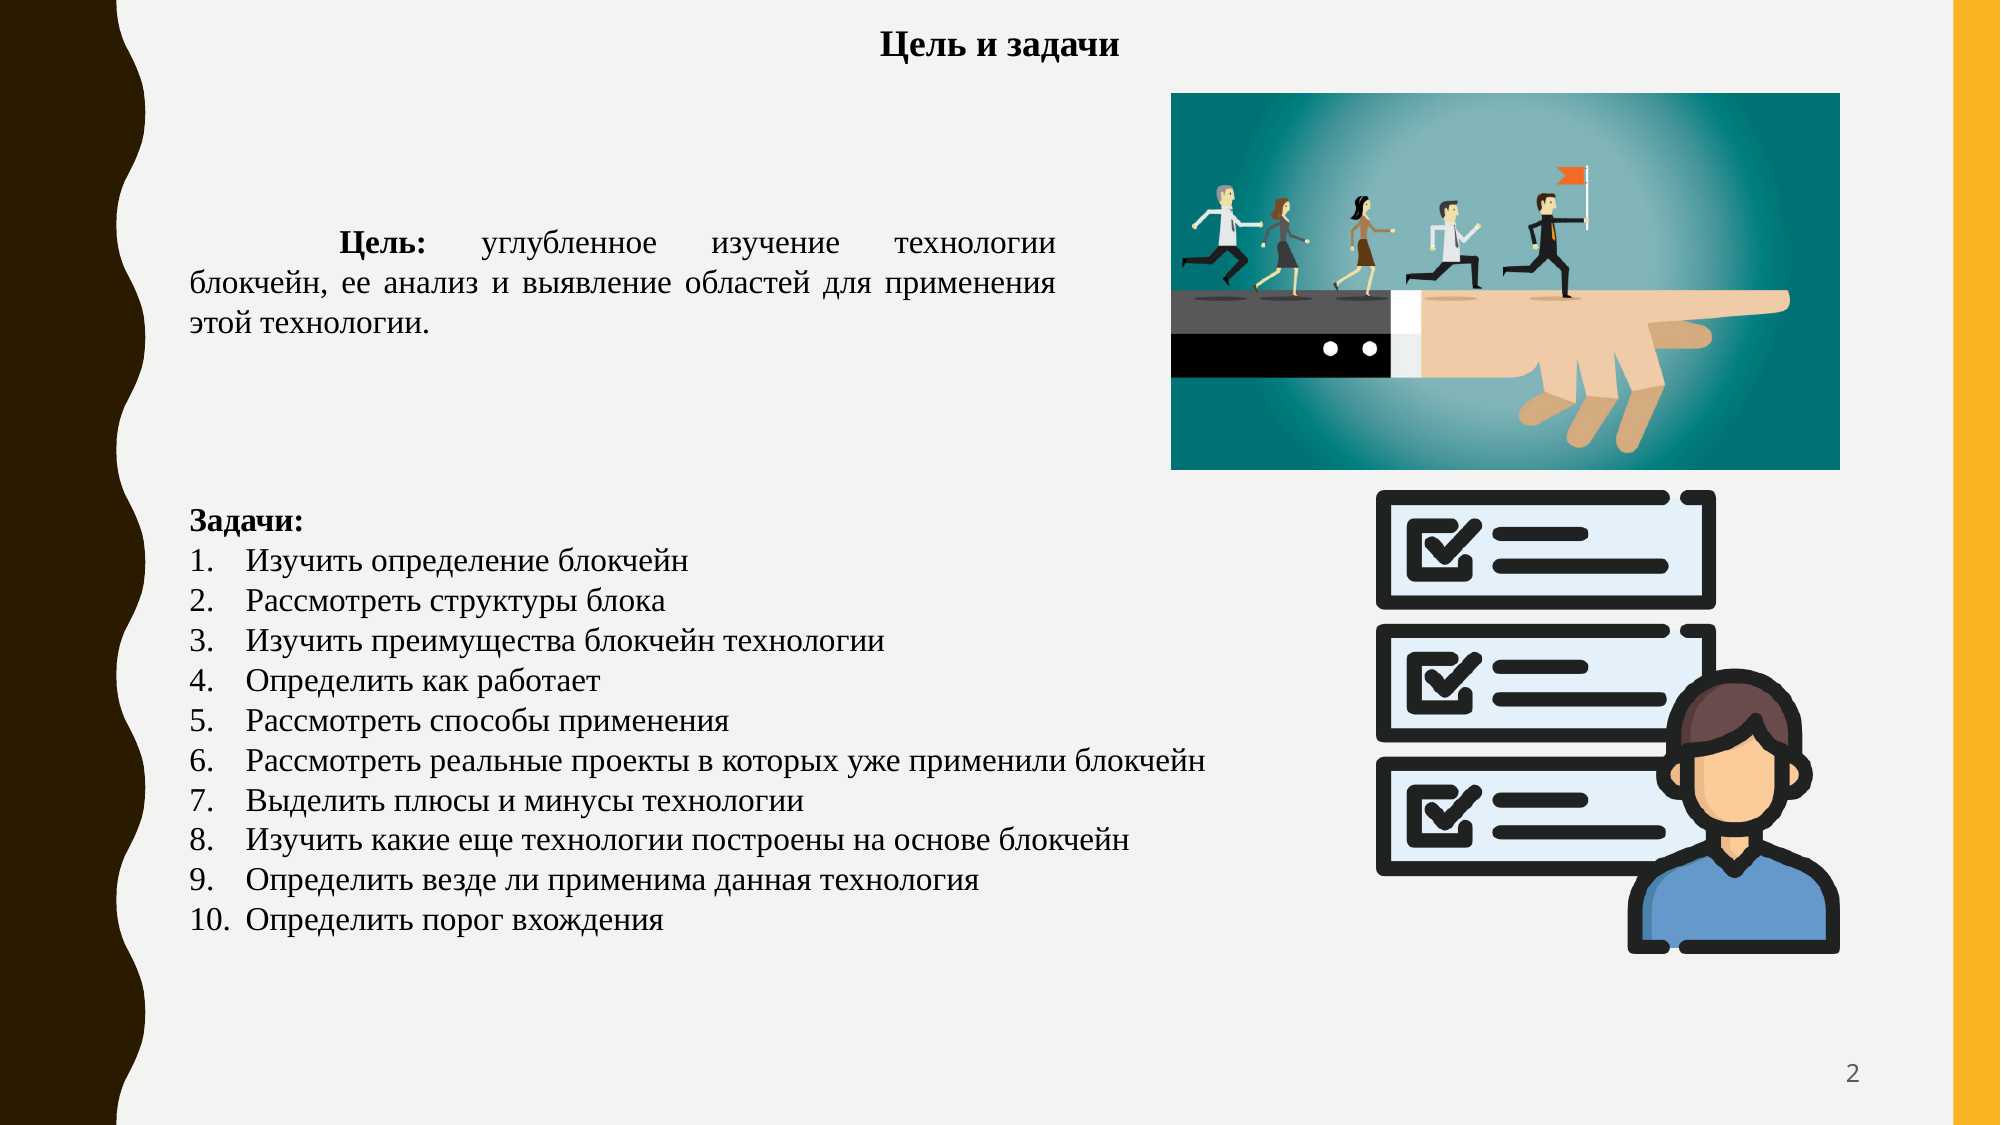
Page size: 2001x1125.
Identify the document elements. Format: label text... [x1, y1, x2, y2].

slide_number 2 [1412, 1045, 1875, 1103]
picture [1171, 93, 1840, 470]
text_box Цель: углубленное изучение технологии блокчейн, ее анализ и выявление областей для применения этой технологии. [174, 213, 1072, 348]
text_box Цель и задачи [0, 11, 2000, 72]
picture [1376, 490, 1840, 954]
text_box Задачи: Изучить определение блокчейн Рассмотреть структуры блока Изучить преимущества блокчейн технологии Определить как работает Рассмотреть способы применения Рассмотреть реальные проекты в которых уже применили блокчейн Выделить плюсы и минусы технологии Изучить какие еще технологии построены на основе блокчейн Определить везде ли применима данная технология Определить порог вхождения [174, 490, 1230, 945]
